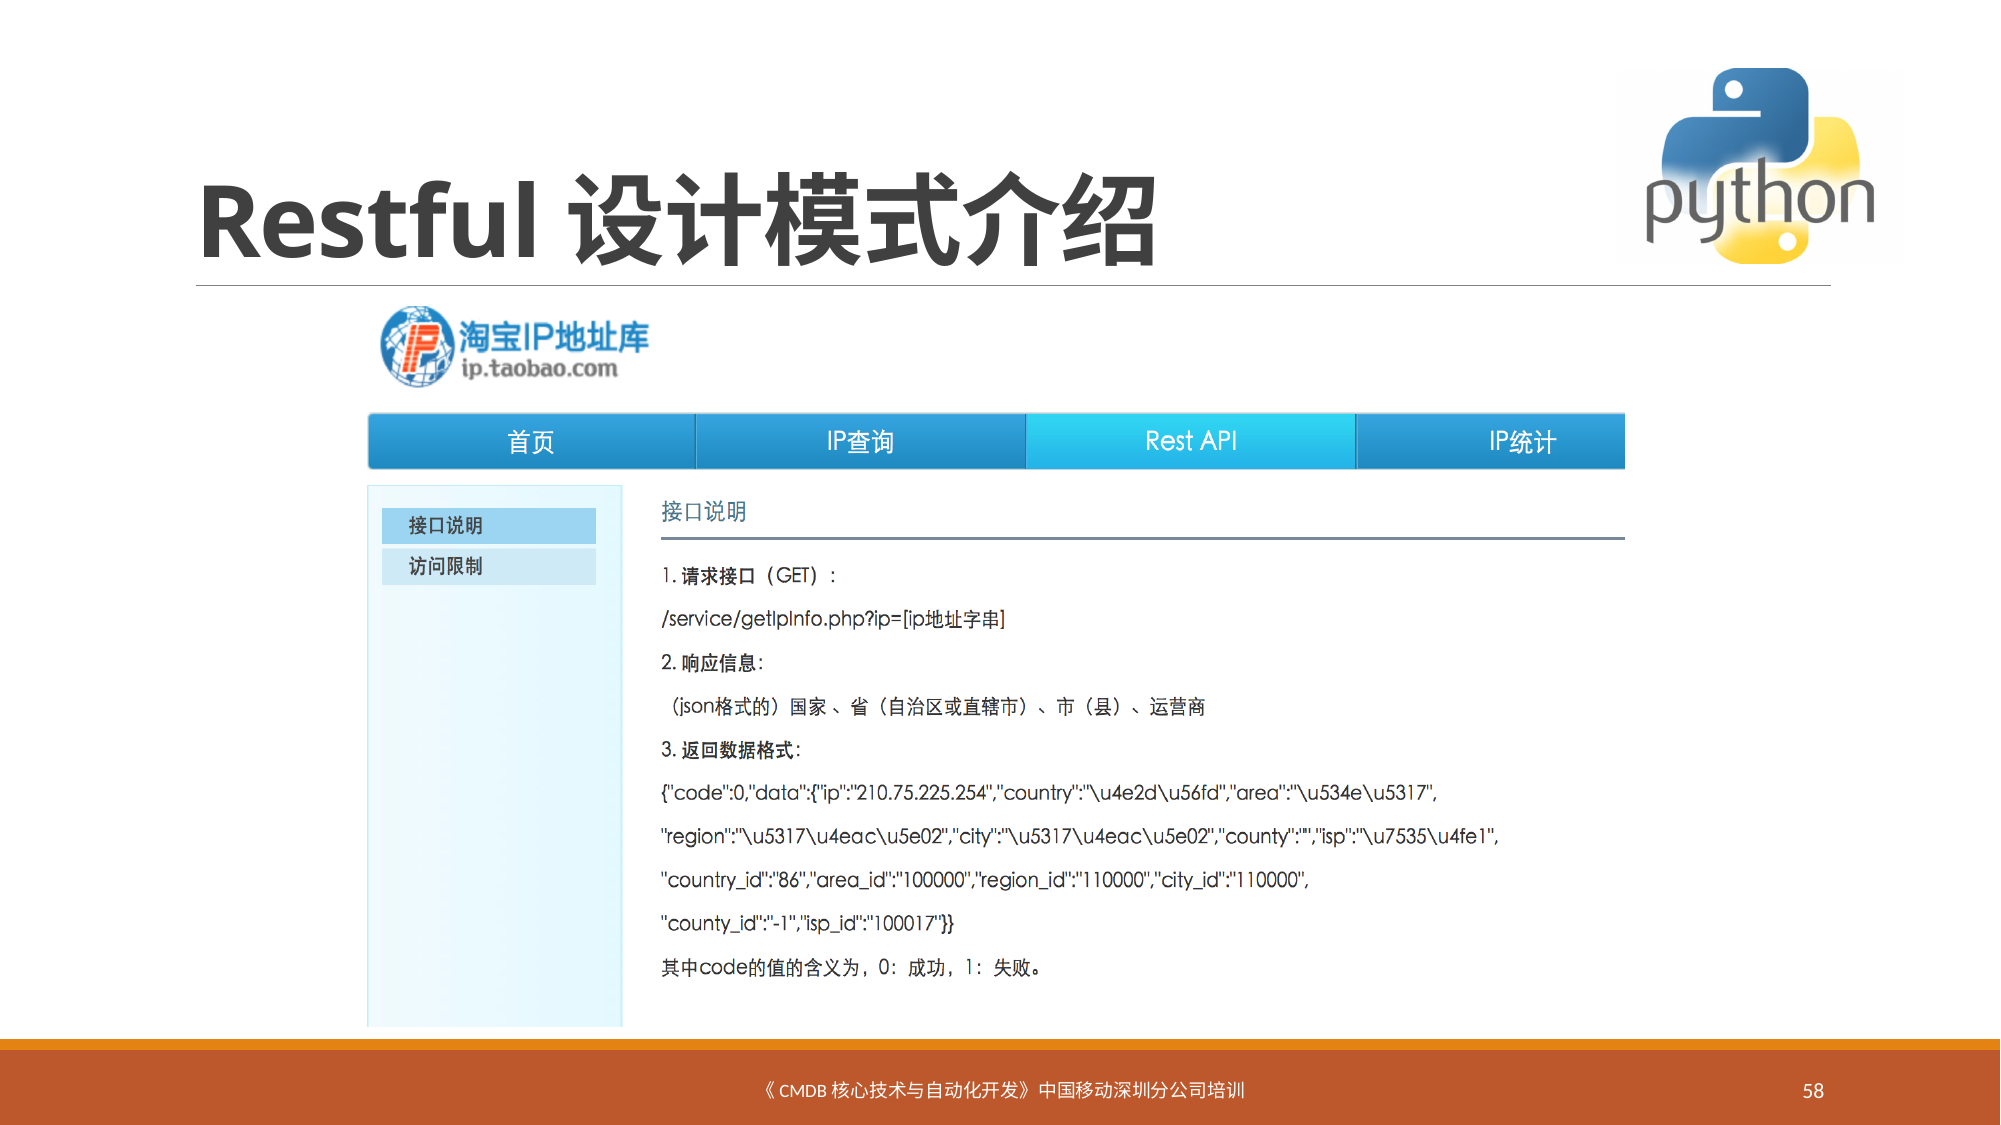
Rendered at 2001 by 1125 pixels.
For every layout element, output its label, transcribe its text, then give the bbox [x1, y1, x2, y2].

footer 《CMDB核心技术与自动化开发》中国移动深圳分公司培训 [604, 1059, 1396, 1120]
picture [363, 306, 1625, 1028]
title Restful设计模式介绍 [180, 47, 1830, 285]
slide_number 58 [1624, 1059, 1840, 1120]
picture [1616, 68, 1906, 264]
